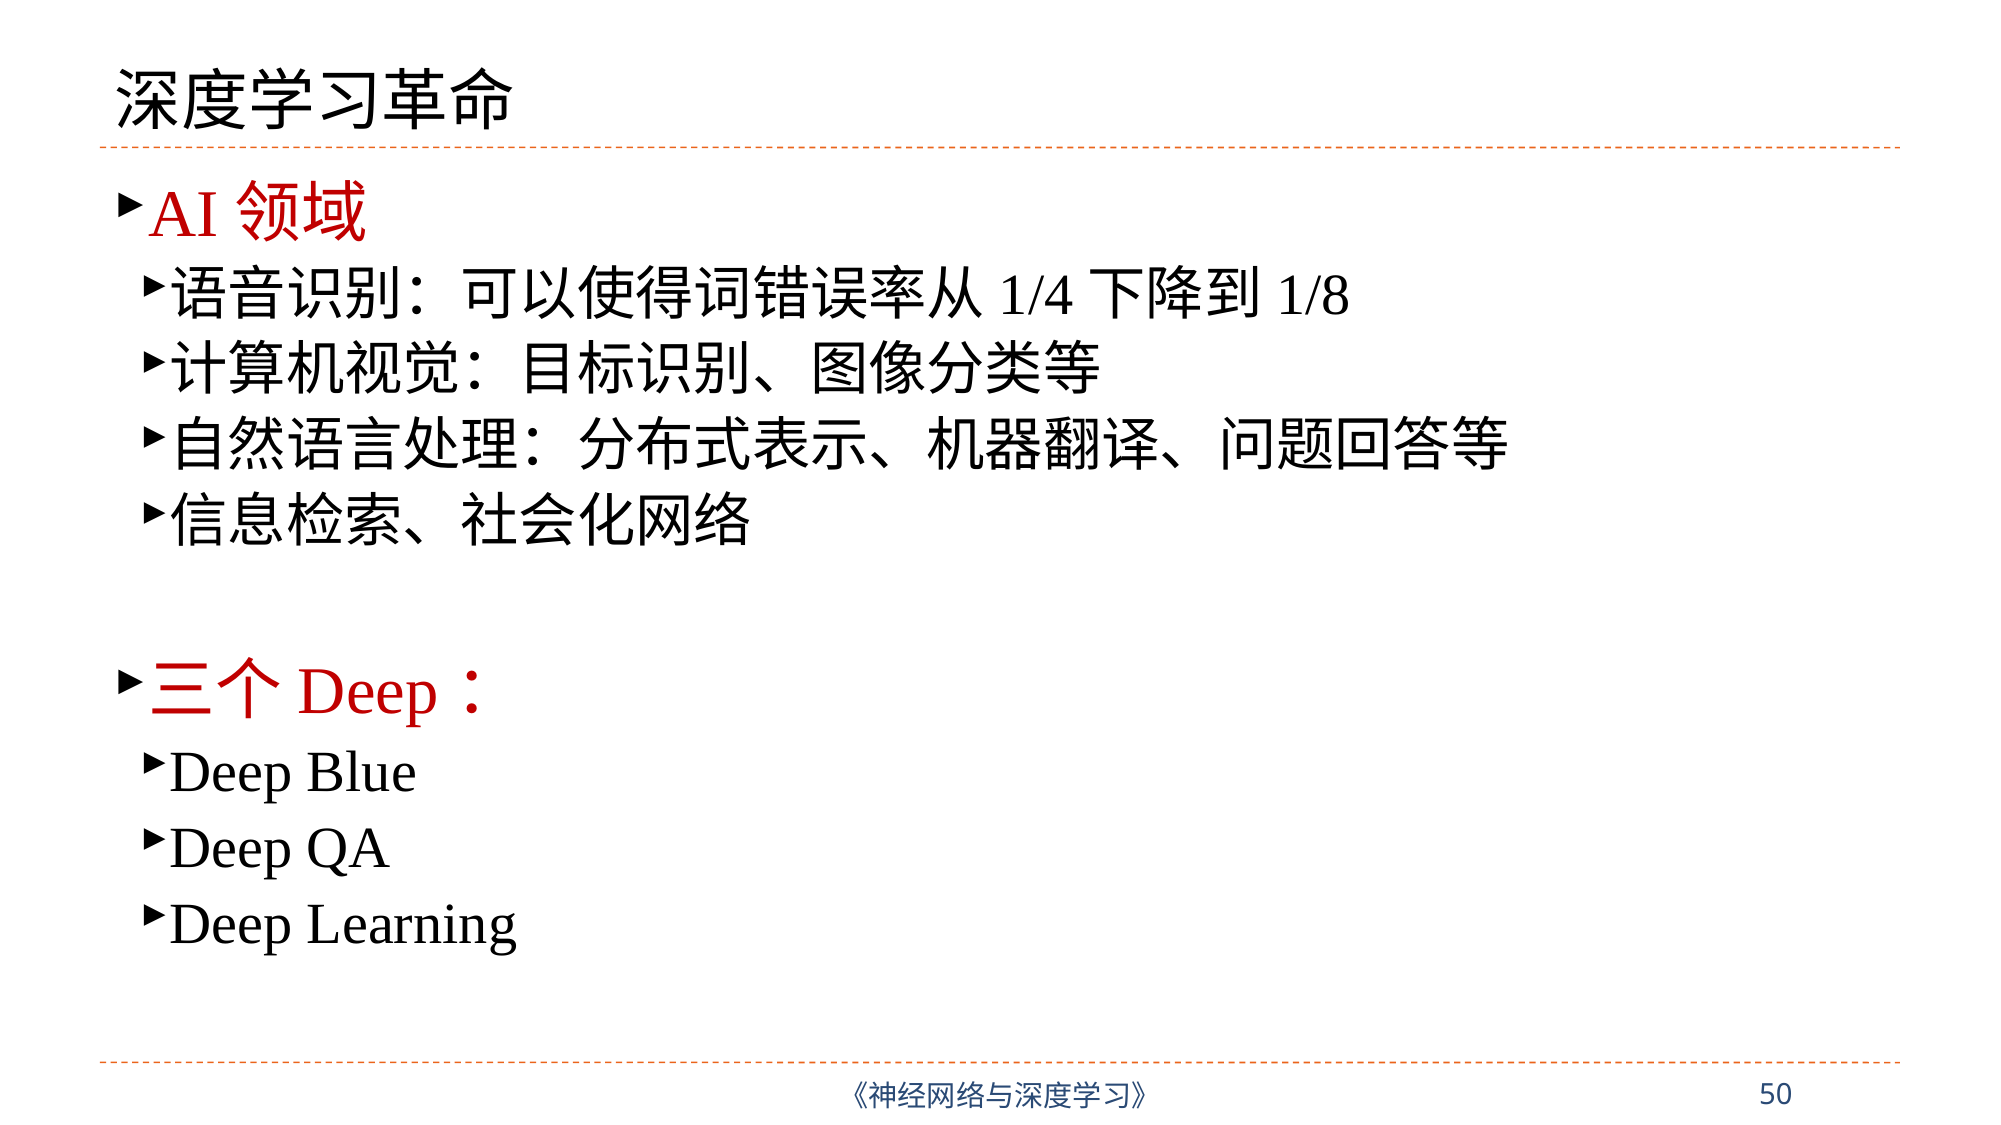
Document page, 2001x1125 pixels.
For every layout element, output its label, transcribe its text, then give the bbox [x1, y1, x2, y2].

title 深度学习革命 [99, 24, 1900, 146]
list AI领域 语音识别：可以使得词错误率从1/4下降到1/8 计算机视觉：目标识别、图像分类等 自然语言处理：分布式表示、机器翻译、问题回答等 信息检索、社会化网络 三个Deep： Deep Blue Deep QA Deep Learning [99, 162, 1900, 1050]
